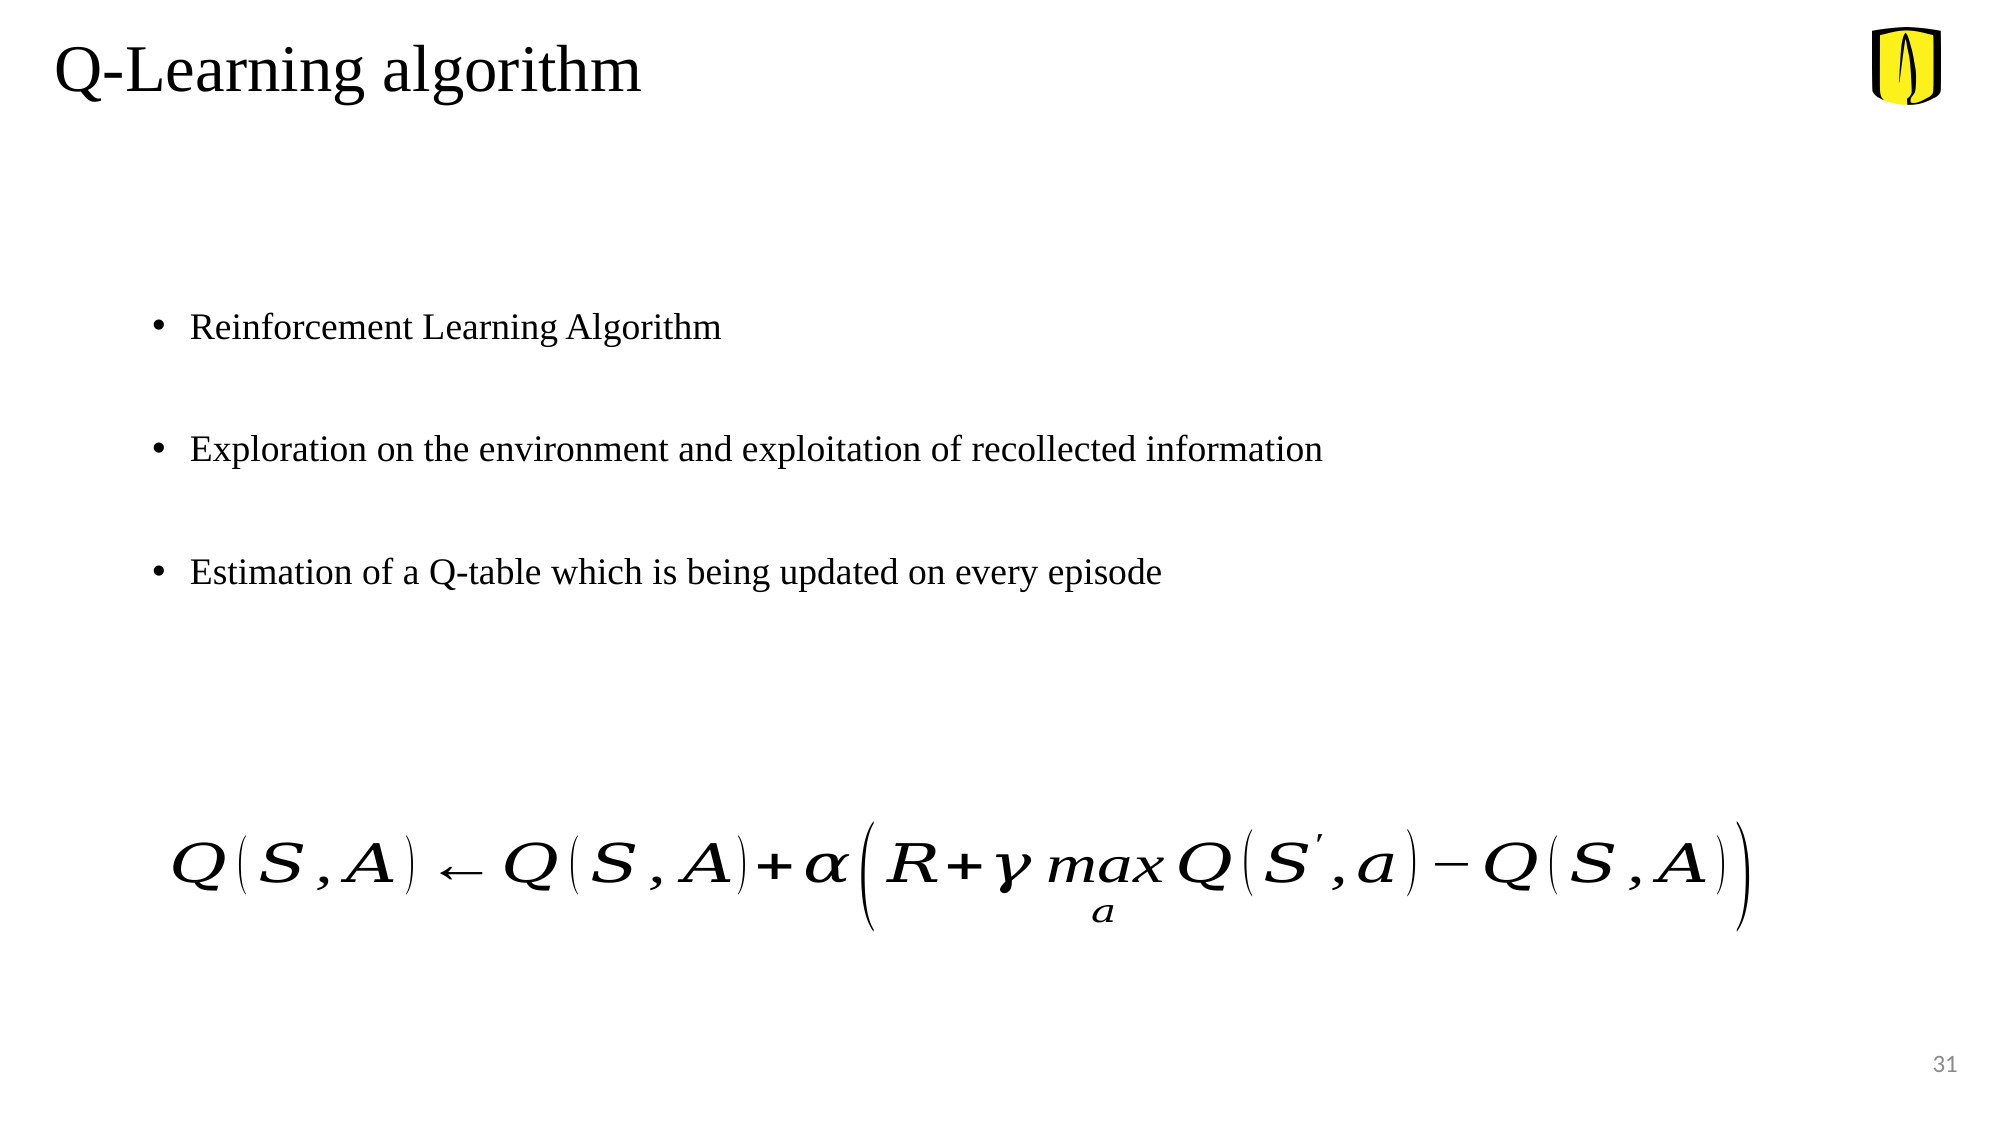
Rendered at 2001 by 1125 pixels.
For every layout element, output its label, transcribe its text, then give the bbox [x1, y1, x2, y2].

slide_number 31 [1853, 1019, 1974, 1106]
picture [1899, 27, 1941, 105]
text_box Q-Learning algorithm [34, 13, 1899, 140]
text_box Reinforcement Learning Algorithm Exploration on the environment and exploitation of recollected information Estimation of a Q-table which is being updated on every episode [137, 299, 1863, 1014]
